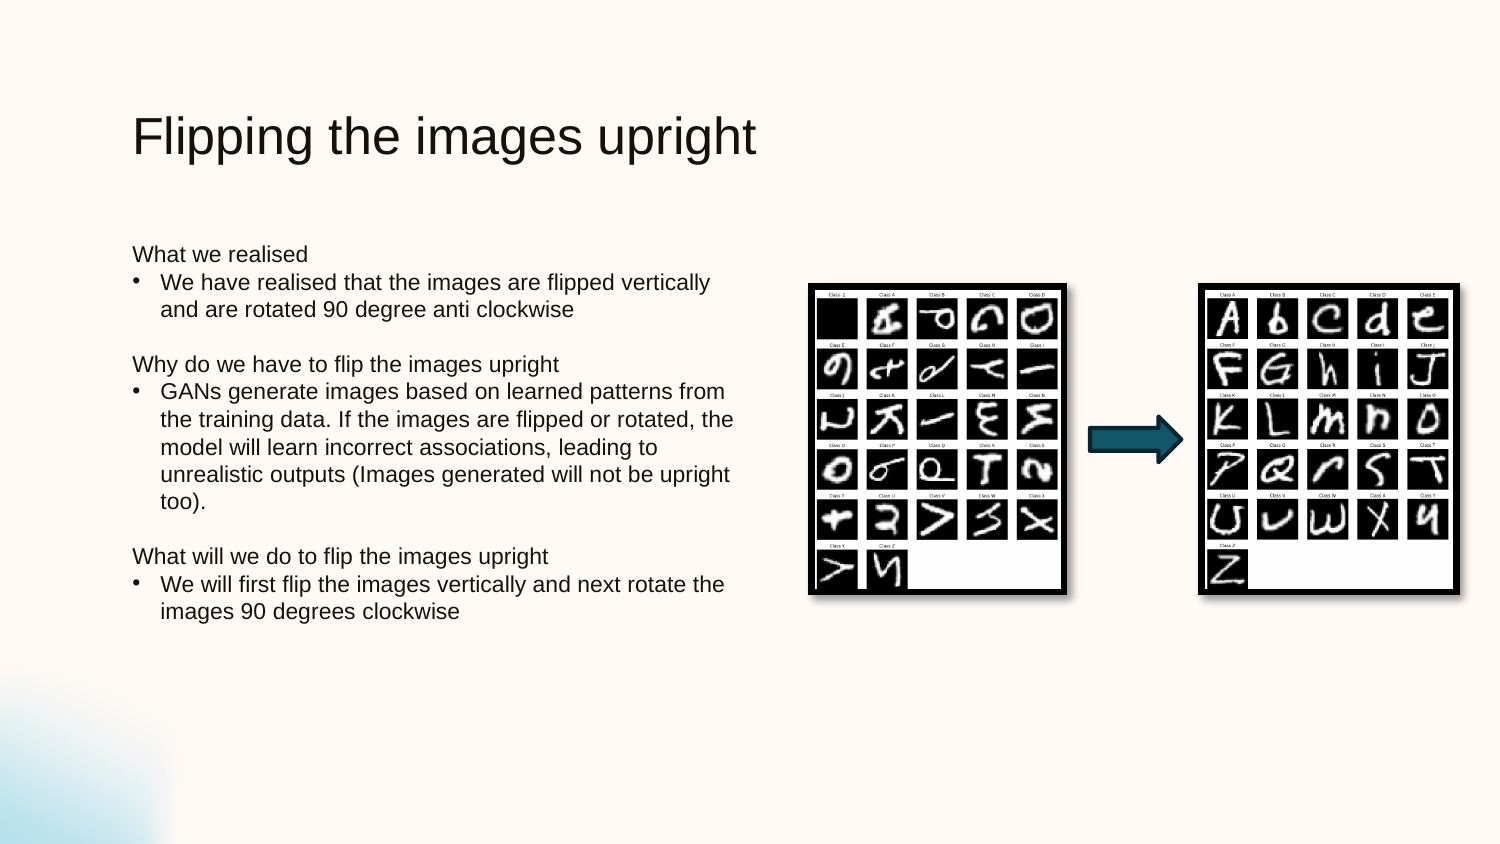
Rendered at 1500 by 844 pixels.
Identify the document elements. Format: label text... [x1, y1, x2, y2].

text_box What we realised We have realised that the images are flipped vertically and are rotated 90 degree anti clockwise Why do we have to flip the images upright GANs generate images based on learned patterns from the training data. If the images are flipped or rotated, the model will learn incorrect associations, leading to unrealistic outputs (Images generated will not be upright too). What will we do to flip the images upright We will first flip the images vertically and next rotate the images 90 degrees clockwise [117, 224, 766, 715]
picture [814, 289, 1062, 590]
title Flipping the images upright [117, 87, 1383, 178]
picture [0, 561, 286, 844]
text_box [1087, 414, 1184, 465]
picture [1204, 289, 1454, 590]
